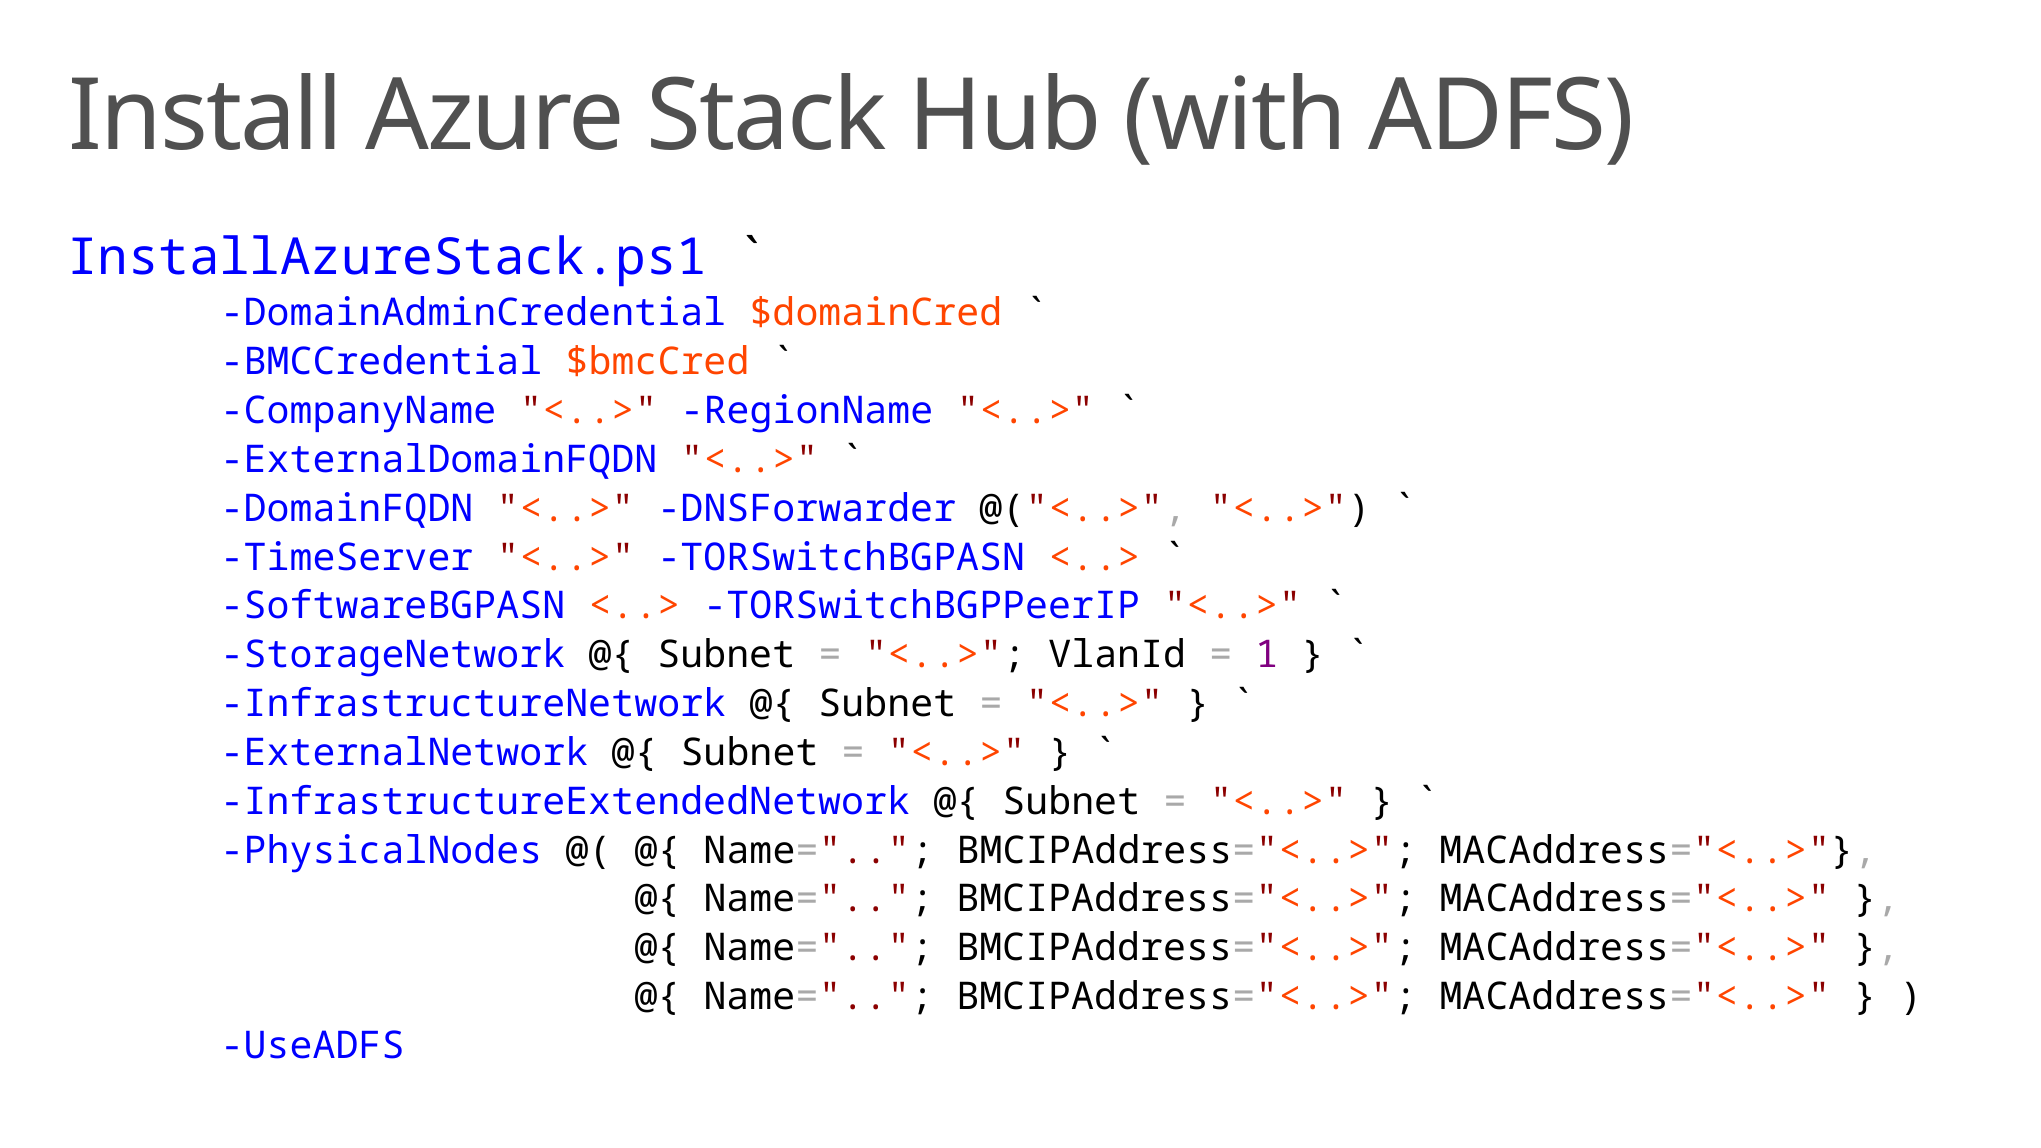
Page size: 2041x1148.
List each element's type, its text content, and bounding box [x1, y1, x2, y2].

title Install Azure Stack Hub (with ADFS) [45, 48, 1996, 199]
list InstallAzureStack.ps1 ` -DomainAdminCredential $domainCred ` -BMCCredential $bmcCred ` -CompanyName "<..>" -RegionName "<..>" ` -ExternalDomainFQDN "<..>" ` -DomainFQDN "<..>" -DNSForwarder @("<..>", "<..>") ` -TimeServer "<..>" -TORSwitchBGPASN <..> ` -SoftwareBGPASN <..> -TORSwitchBGPPeerIP "<..>" ` -StorageNetwork @{ Subnet = "<..>"; VlanId = 1 } ` -InfrastructureNetwork @{ Subnet = "<..>" } ` -ExternalNetwork @{ Subnet = "<..>" } ` -InfrastructureExtendedNetwork @{ Subnet = "<..>" } ` -PhysicalNodes @( @{ Name=".."; BMCIPAddress="<..>"; MACAddress="<..>"}, @{ Name=".."; BMCIPAddress="<..>"; MACAddress="<..>" }, @{ Name=".."; BMCIPAddress="<..>"; MACAddress="<..>" }, @{ Name=".."; BMCIPAddress="<..>"; MACAddress="<..>" } ) -UseADFS [12, 215, 1963, 1135]
